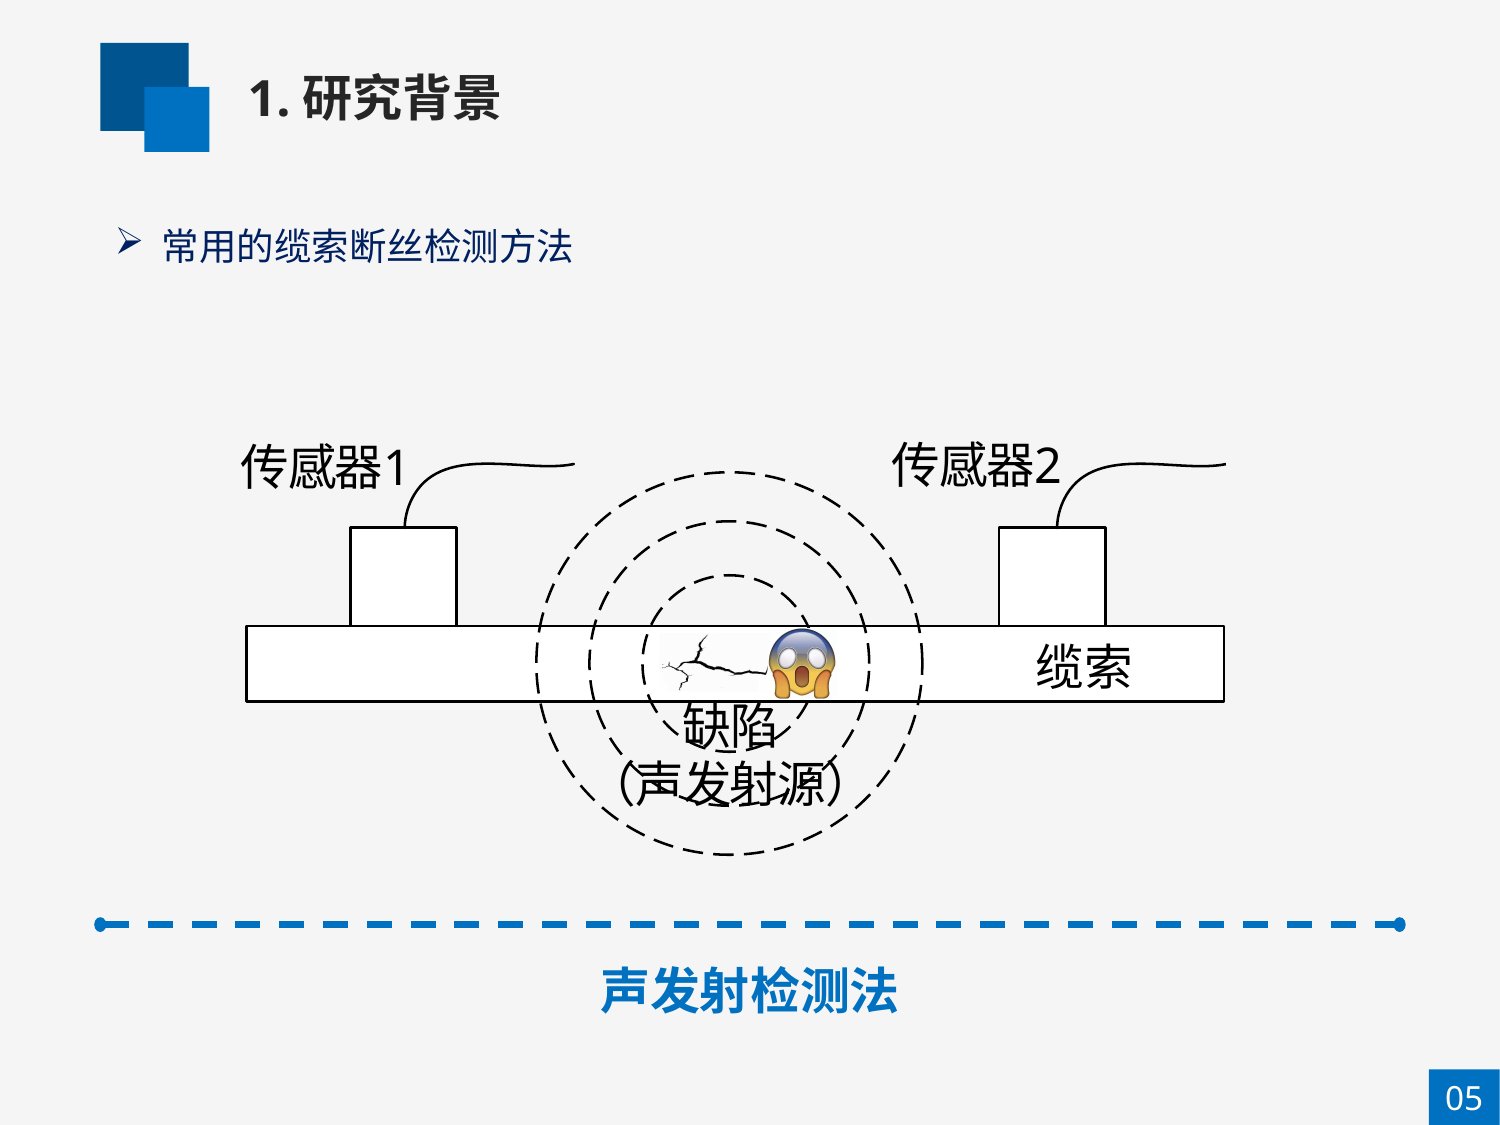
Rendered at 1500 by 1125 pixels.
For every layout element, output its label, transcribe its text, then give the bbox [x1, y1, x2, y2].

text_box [232, 422, 1226, 875]
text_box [1411, 1069, 1500, 1125]
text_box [100, 42, 210, 152]
text_box 1.研究背景 [232, 59, 1400, 135]
text_box 声发射检测法 [100, 952, 1400, 1027]
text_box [94, 917, 1406, 932]
text_box 常用的缆索断丝检测方法 [100, 214, 611, 276]
